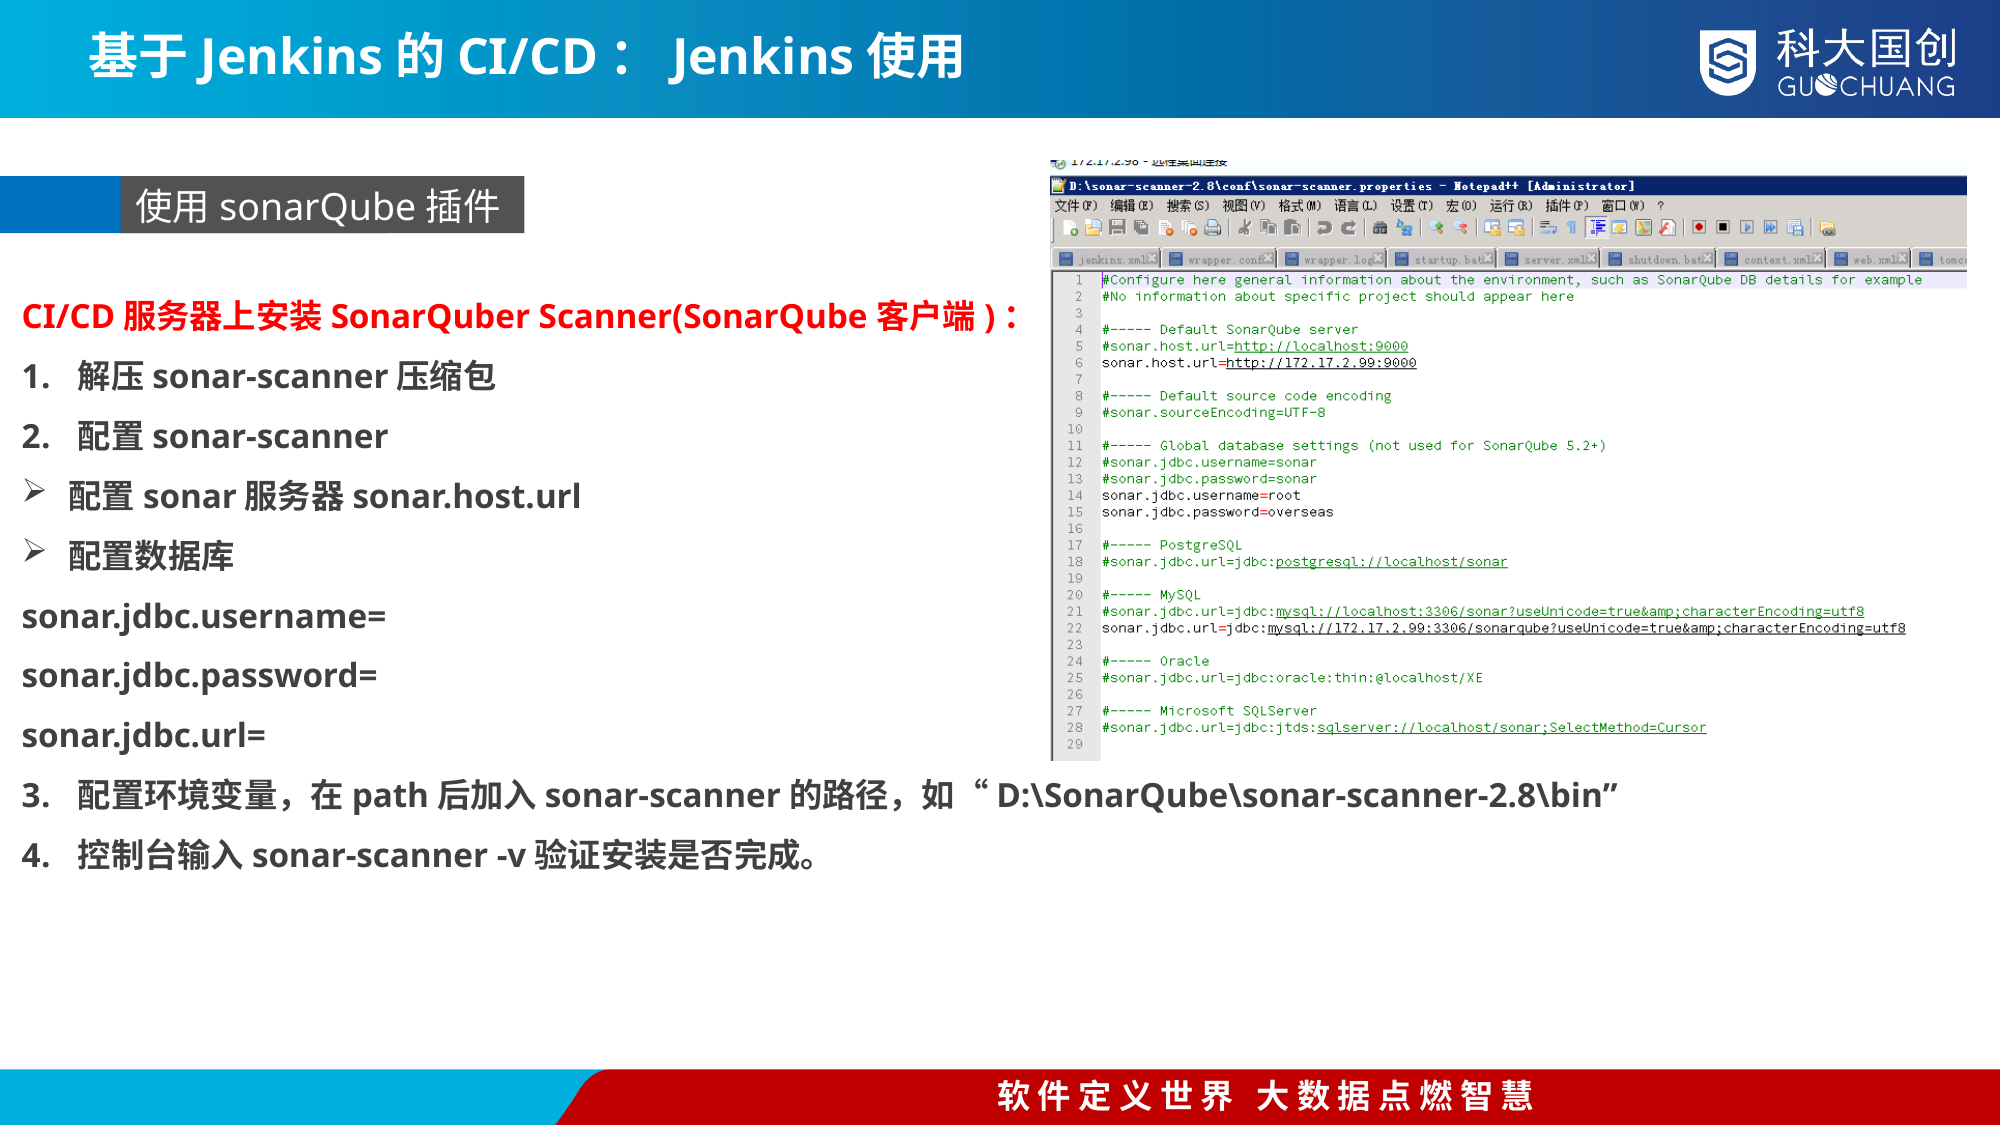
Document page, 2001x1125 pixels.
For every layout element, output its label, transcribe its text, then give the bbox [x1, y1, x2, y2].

title 基于Jenkins的CI/CD：Jenkins使用 [73, 0, 1634, 118]
picture [1049, 160, 1967, 761]
text_box 使用sonarQube插件 [120, 176, 702, 236]
text_box [0, 175, 120, 234]
text_box CI/CD服务器上安装SonarQuber Scanner(SonarQube客户端)： 解压sonar-scanner压缩包 配置sonar-scanner 配置sonar服务器sonar.host.url 配置数据库 sonar.jdbc.username= sonar.jdbc.password= sonar.jdbc.url= 配置环境变量，在path后加入sonar-scanner的路径，如“D:\SonarQube\sonar-scanner-2.8\bin” 控制台输入sonar-scanner -v验证安装是否完成。 [6, 267, 1797, 1062]
picture [1634, 0, 2000, 118]
